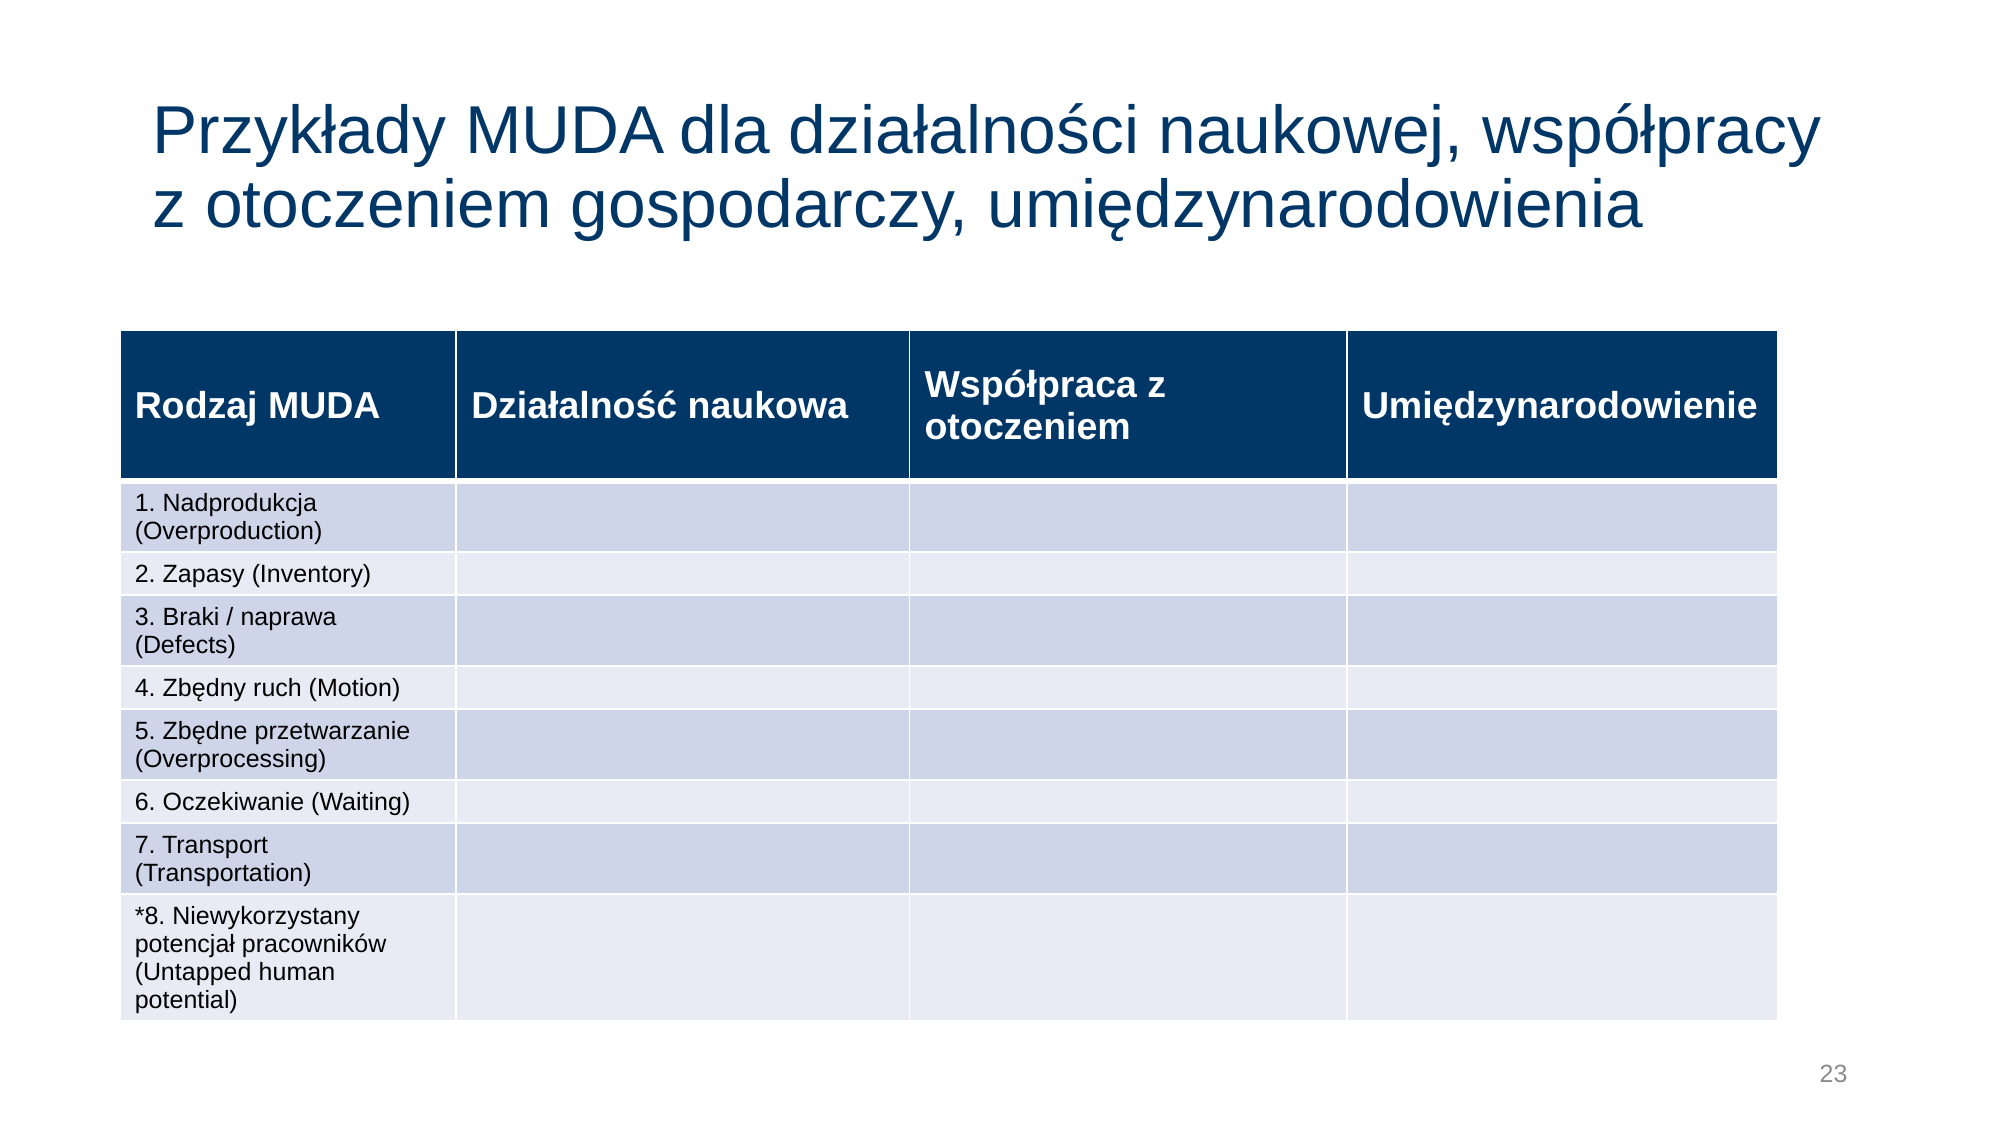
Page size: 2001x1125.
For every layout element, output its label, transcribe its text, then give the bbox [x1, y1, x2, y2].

table_cell [1348, 895, 1777, 1020]
table_header Umiędzynarodowienie [1348, 331, 1777, 478]
table_cell [457, 667, 909, 708]
table_cell 2. Zapasy (Inventory) [121, 553, 455, 594]
table_cell 4. Zbędny ruch (Motion) [121, 667, 455, 708]
table_cell 5. Zbędne przetwarzanie (Overprocessing) [121, 710, 455, 779]
table_header Działalność naukowa [457, 331, 909, 478]
table_cell [1348, 596, 1777, 665]
table_cell [457, 596, 909, 665]
table_cell [1348, 710, 1777, 779]
table_cell [910, 895, 1346, 1020]
table_cell [910, 824, 1346, 893]
table_cell [1348, 667, 1777, 708]
table_header Rodzaj MUDA [121, 331, 455, 478]
table_cell 3. Braki / naprawa (Defects) [121, 596, 455, 665]
table_cell [910, 596, 1346, 665]
table_cell [457, 781, 909, 822]
table_cell 7. Transport (Transportation) [121, 824, 455, 893]
table_cell *8. Niewykorzystany potencjał pracowników (Untapped human potential) [121, 895, 455, 1020]
table_cell [1348, 484, 1777, 551]
slide_number 23 [1412, 1042, 1863, 1103]
table_cell 1. Nadprodukcja (Overproduction) [121, 484, 455, 551]
table_cell [457, 484, 909, 551]
table_cell [457, 710, 909, 779]
table_cell [1348, 553, 1777, 594]
table_cell [457, 895, 909, 1020]
table_cell [910, 667, 1346, 708]
table_header Współpraca z otoczeniem [910, 331, 1346, 478]
table_cell [457, 553, 909, 594]
table_cell 6. Oczekiwanie (Waiting) [121, 781, 455, 822]
table_cell [1348, 824, 1777, 893]
table_cell [910, 484, 1346, 551]
table_cell [910, 781, 1346, 822]
table_cell [457, 824, 909, 893]
table_cell [910, 553, 1346, 594]
table_cell [910, 710, 1346, 779]
title Przykłady MUDA dla działalności naukowej, współpracy z otoczeniem gospodarczy, umiędzynarodowienia [137, 59, 1863, 278]
table_cell [1348, 781, 1777, 822]
